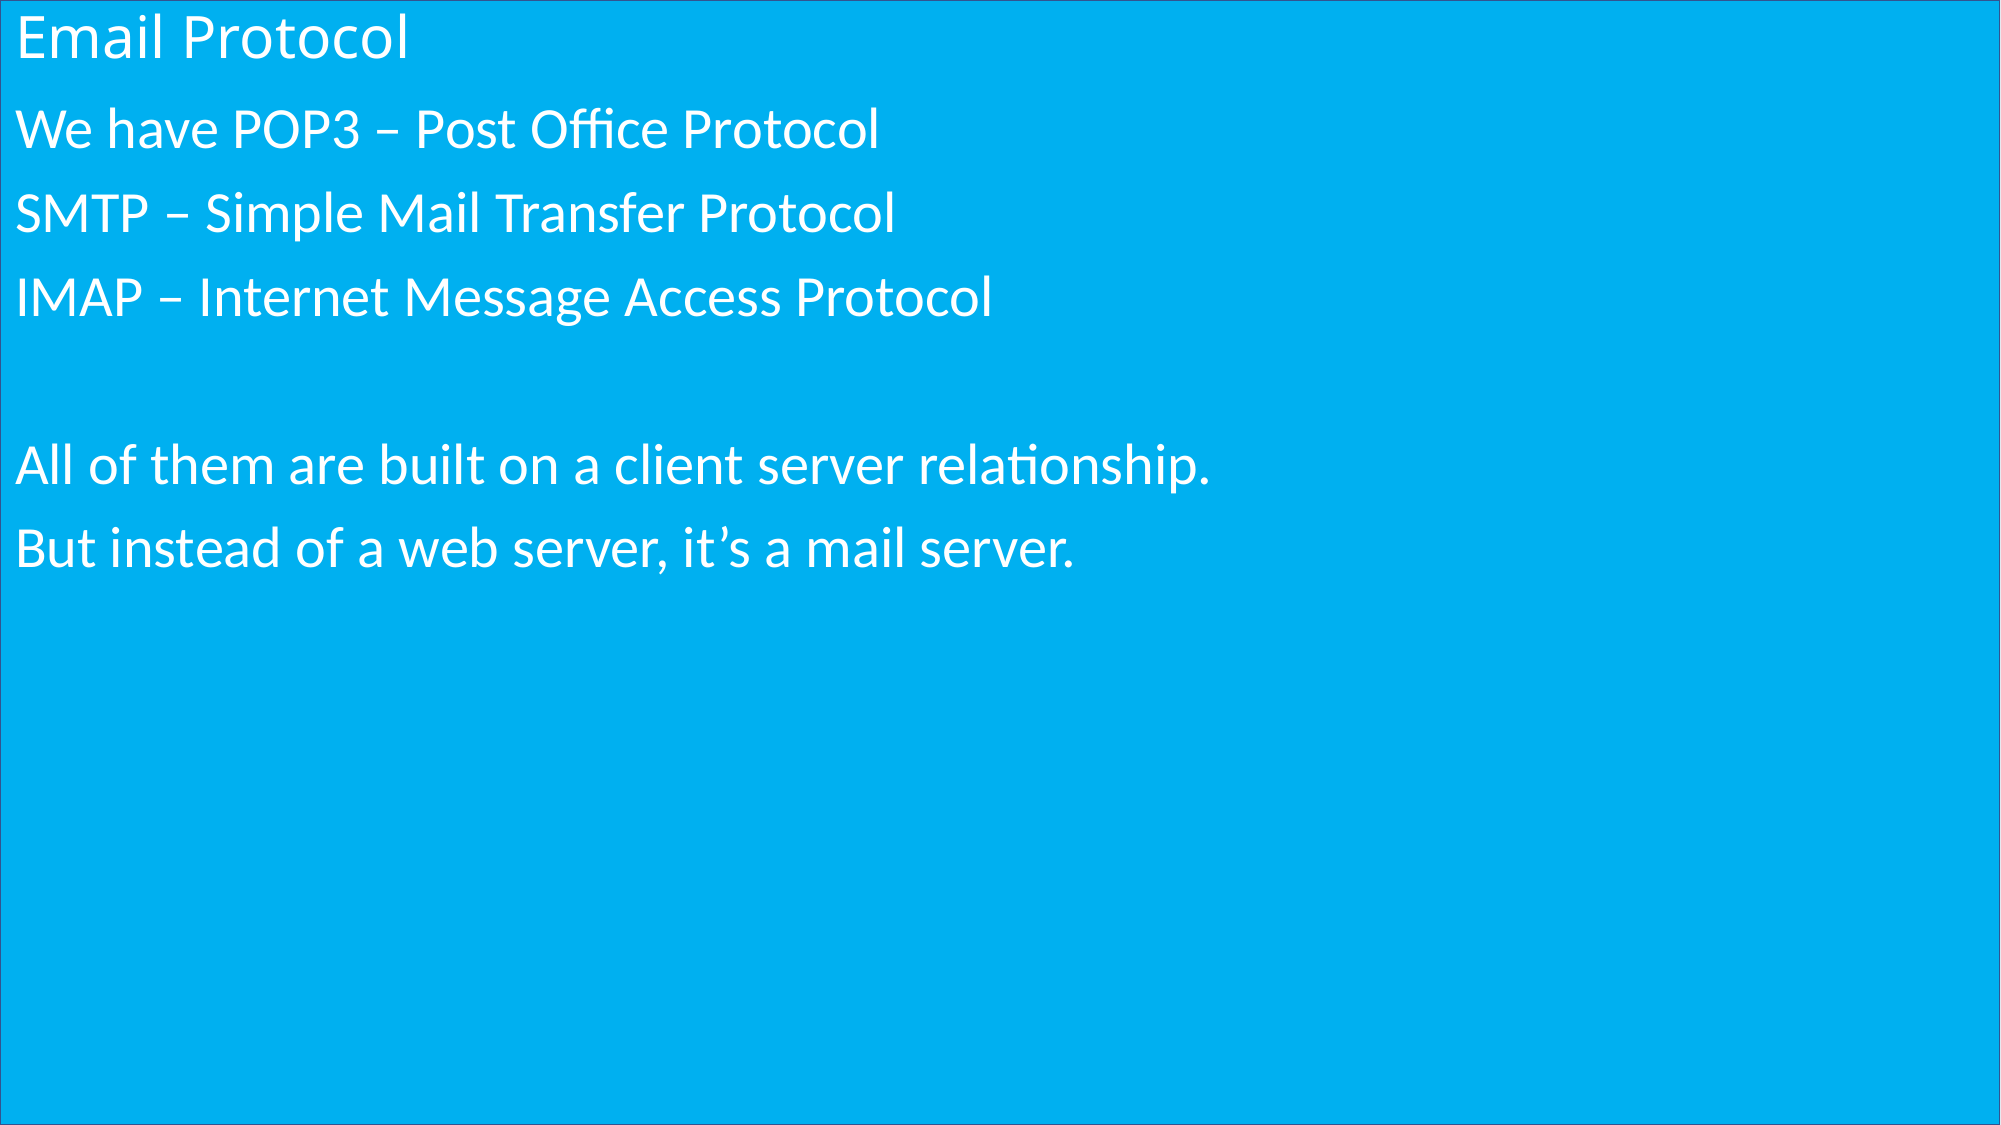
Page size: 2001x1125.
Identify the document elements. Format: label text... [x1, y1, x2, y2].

list We have POP3 – Post Office Protocol SMTP – Simple Mail Transfer Protocol IMAP – Internet Message Access Protocol All of them are built on a client server relationship. But instead of a web server, it’s a mail server. [0, 91, 2000, 1125]
title Email Protocol [0, 0, 2000, 80]
